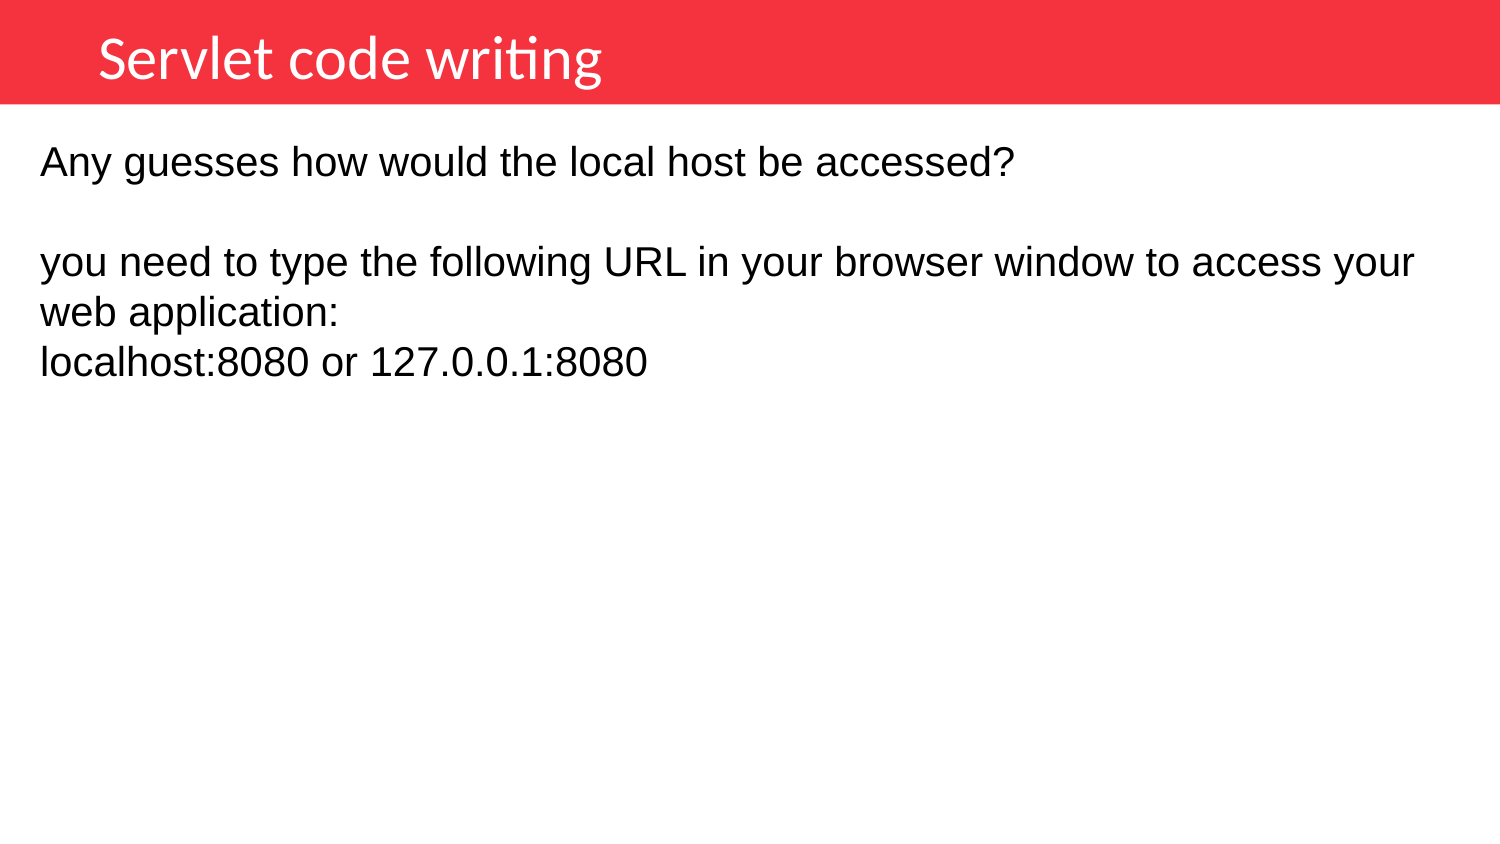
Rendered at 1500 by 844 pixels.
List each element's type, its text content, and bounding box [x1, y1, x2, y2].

text_box Any guesses how would the local host be accessed? you need to type the following URL in your browser window to access your web application: localhost:8080 or 127.0.0.1:8080 [25, 119, 1475, 816]
text_box Servlet code writing [83, 2, 1289, 119]
text_box [0, 0, 1500, 105]
